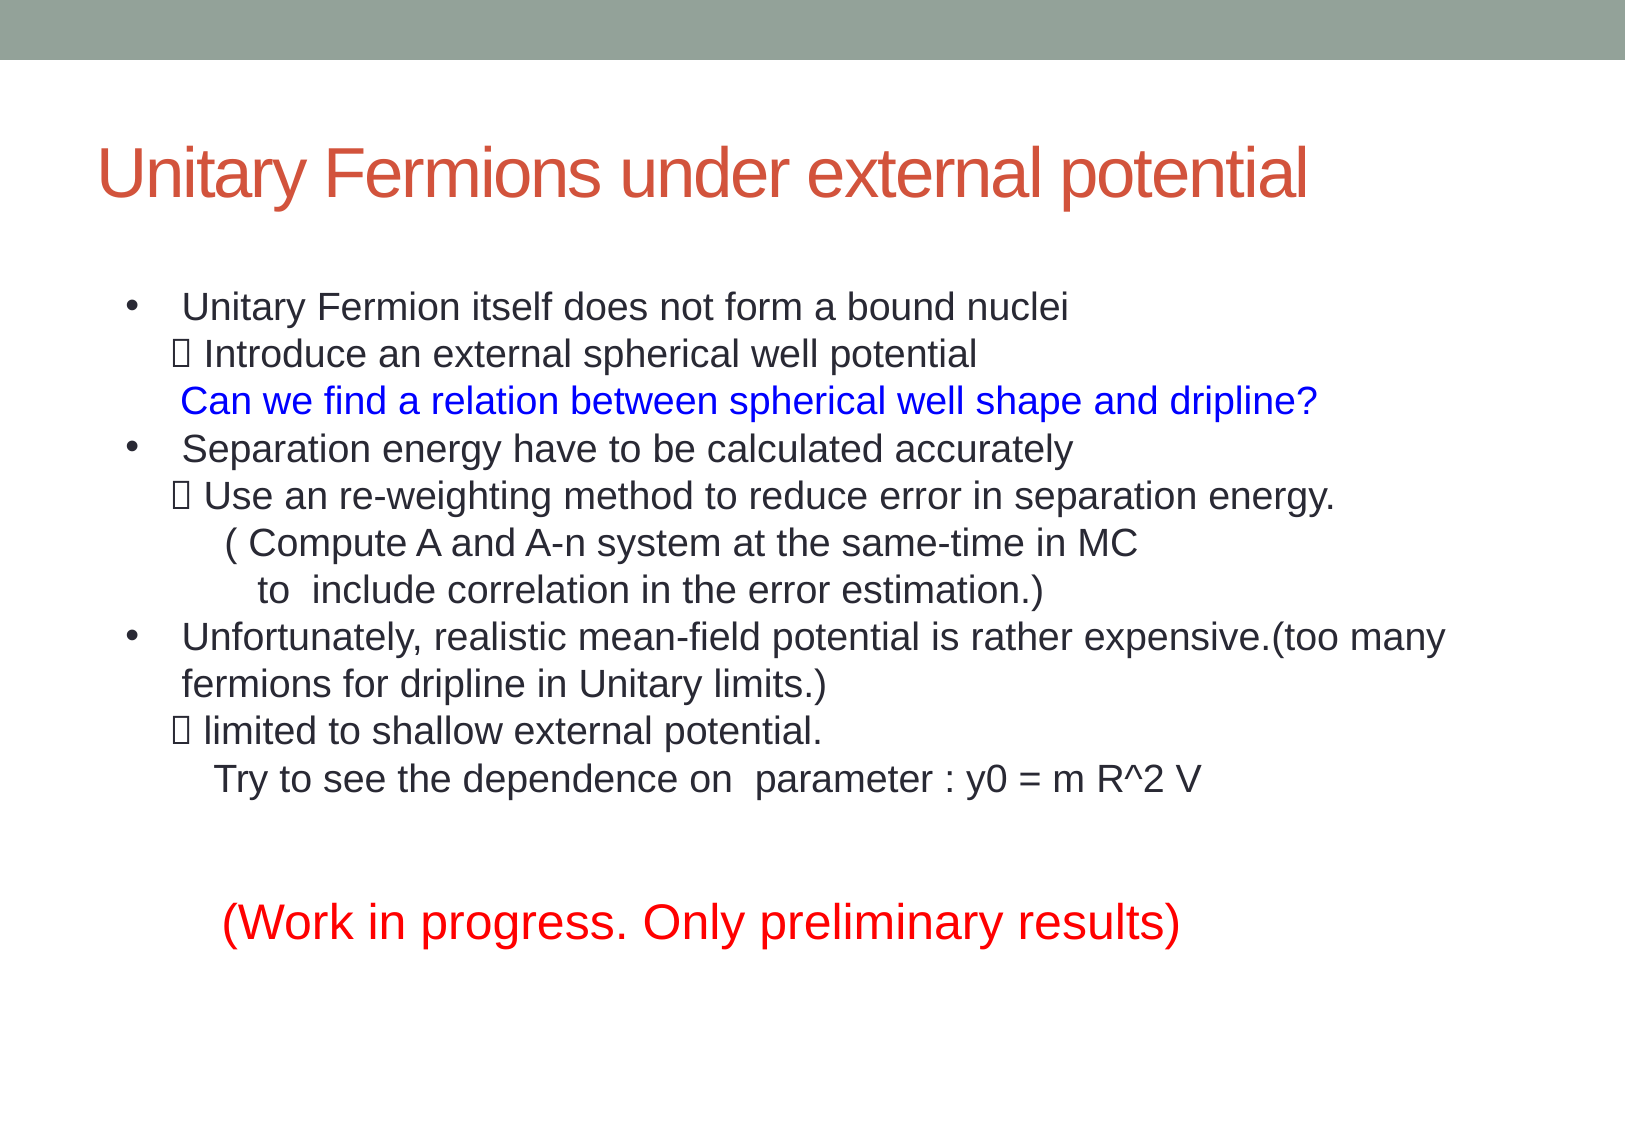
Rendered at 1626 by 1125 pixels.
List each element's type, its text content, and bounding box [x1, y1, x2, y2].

text_box (Work in progress. Only preliminary results) [136, 882, 1288, 957]
text_box Unitary Fermion itself does not form a bound nuclei  Introduce an external spherical well potential Can we find a relation between spherical well shape and dripline? Separation energy have to be calculated accurately  Use an re-weighting method to reduce error in separation energy. ( Compute A and A-n system at the same-time in MC to include correlation in the error estimation.) Unfortunately, realistic mean-field potential is rather expensive.(too many fermions for dripline in Unitary limits.)  limited to shallow external potential. Try to see the dependence on parameter : y0 = m R^2 V [110, 274, 1510, 808]
title Unitary Fermions under external potential [81, 87, 1544, 250]
